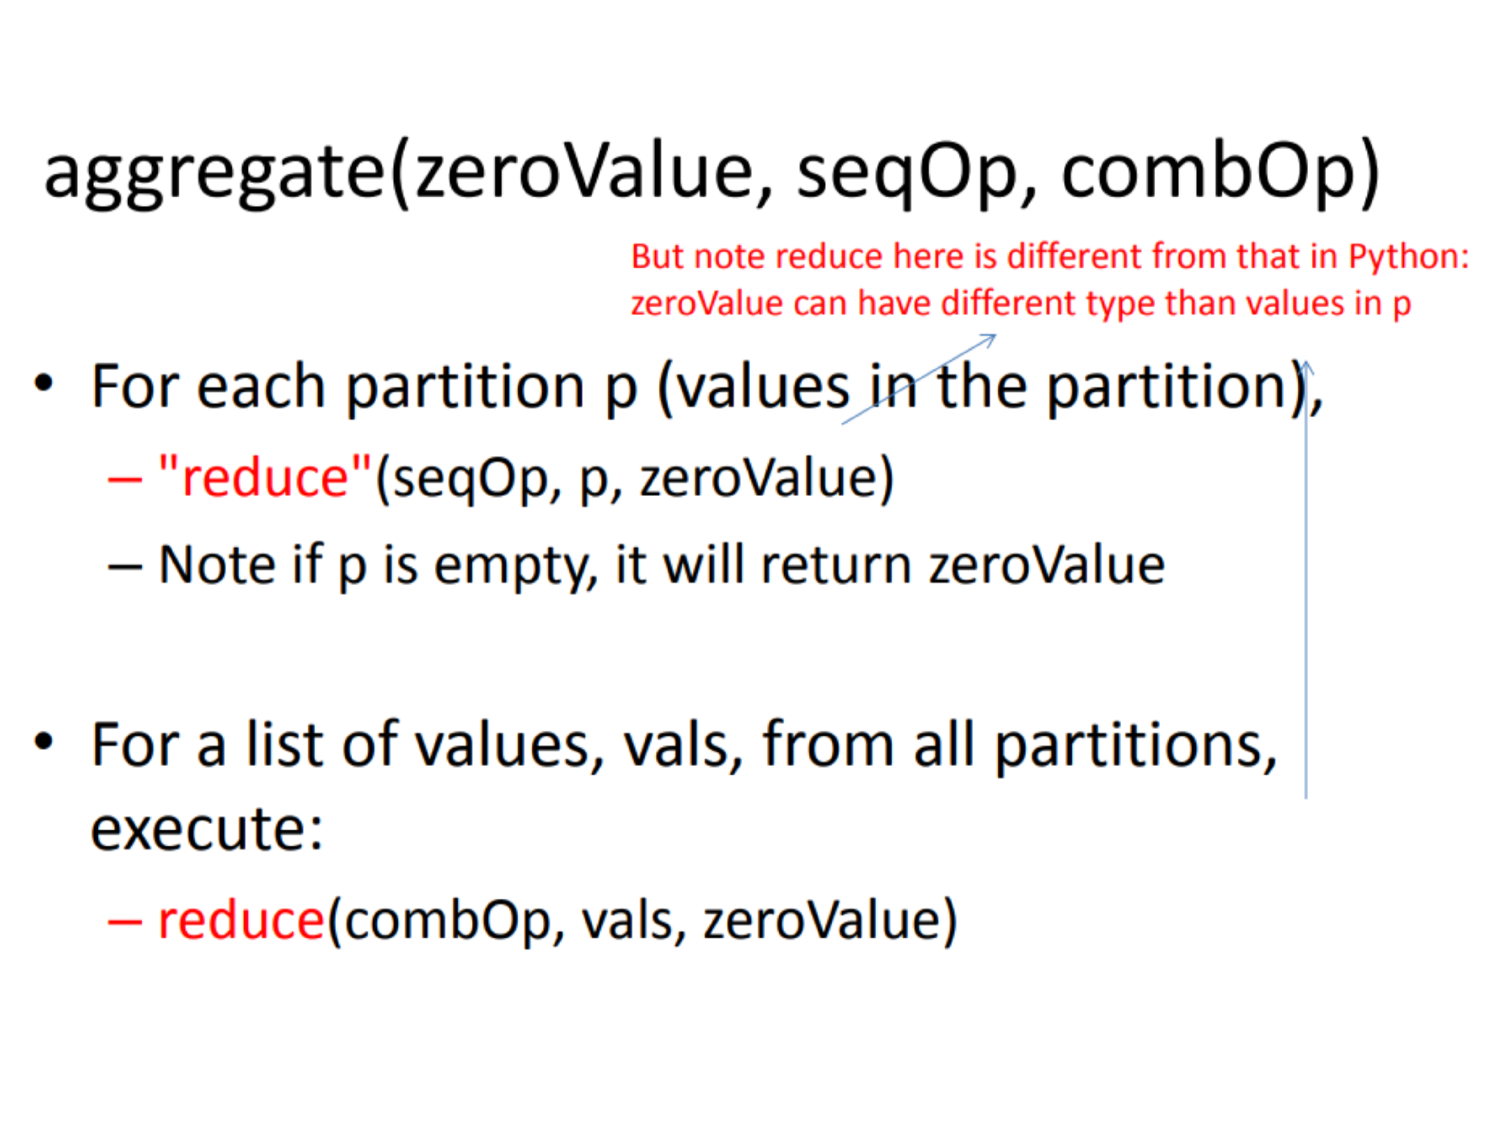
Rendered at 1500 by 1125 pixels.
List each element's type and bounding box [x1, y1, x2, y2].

picture [0, 120, 1500, 1001]
